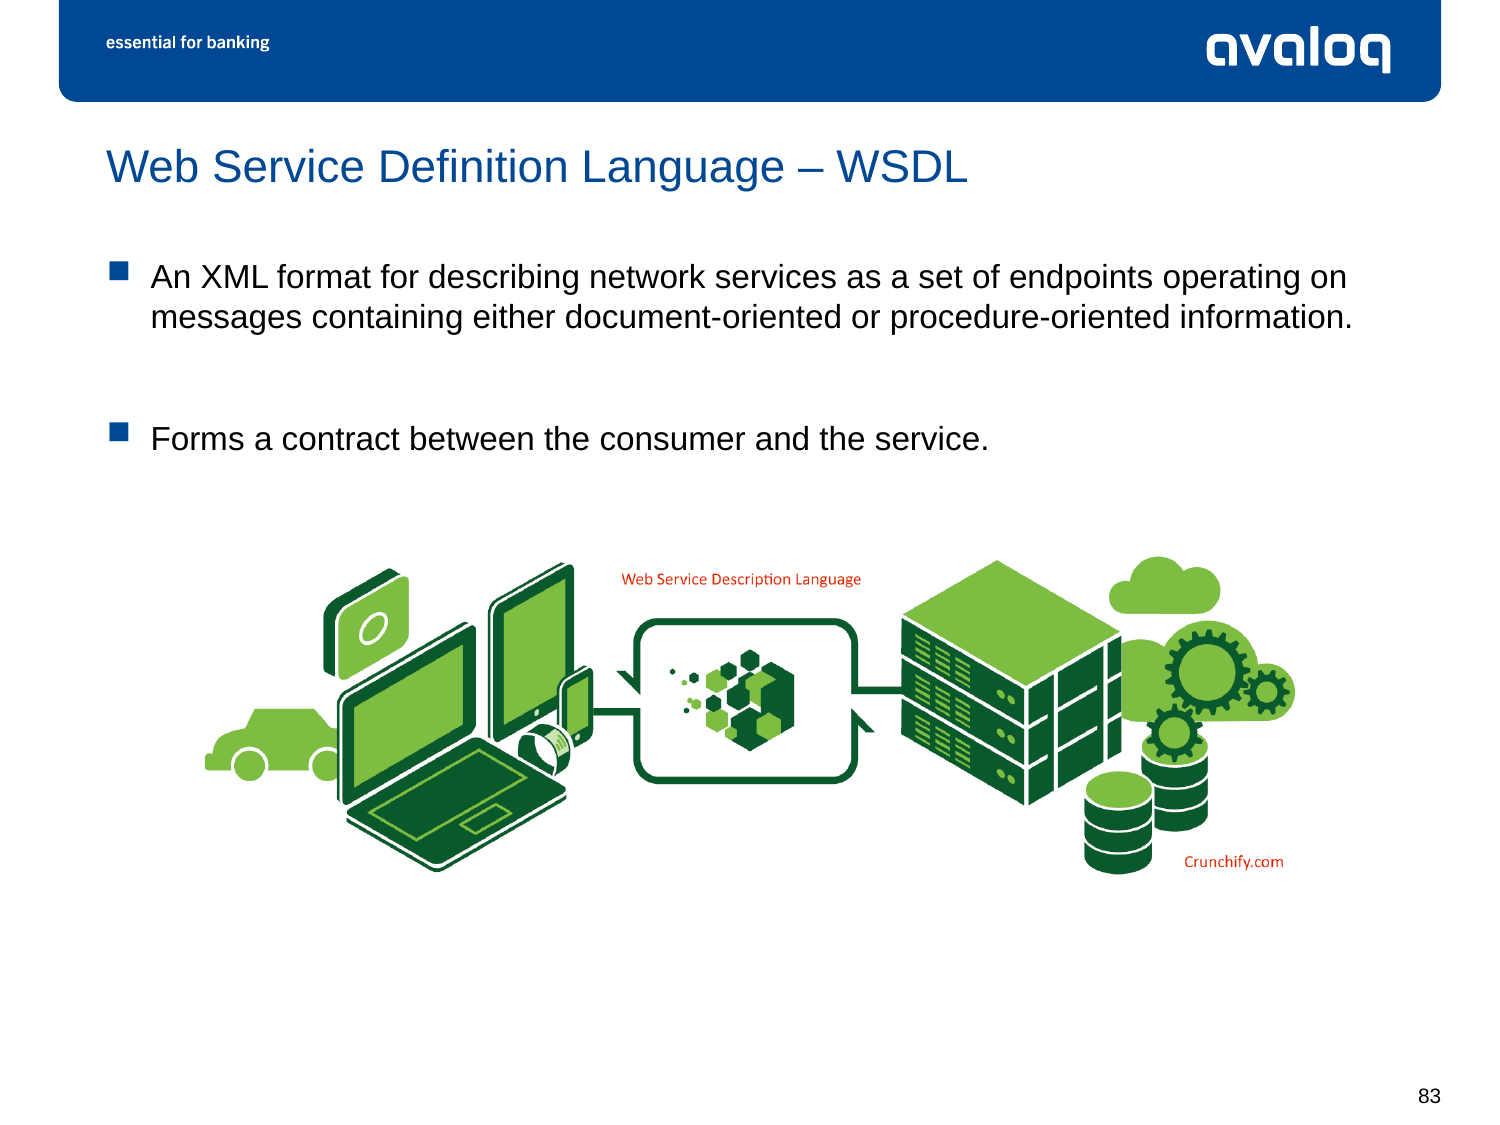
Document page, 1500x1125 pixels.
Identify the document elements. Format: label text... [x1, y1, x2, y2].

title Web Service Definition Language – WSDL [105, 142, 1394, 215]
list An XML format for describing network services as a set of endpoints operating on messages containing either document-oriented or procedure-oriented information. Forms a contract between the consumer and the service. [105, 255, 1394, 1042]
slide_number 83 [1200, 1082, 1442, 1112]
picture [200, 536, 1300, 882]
